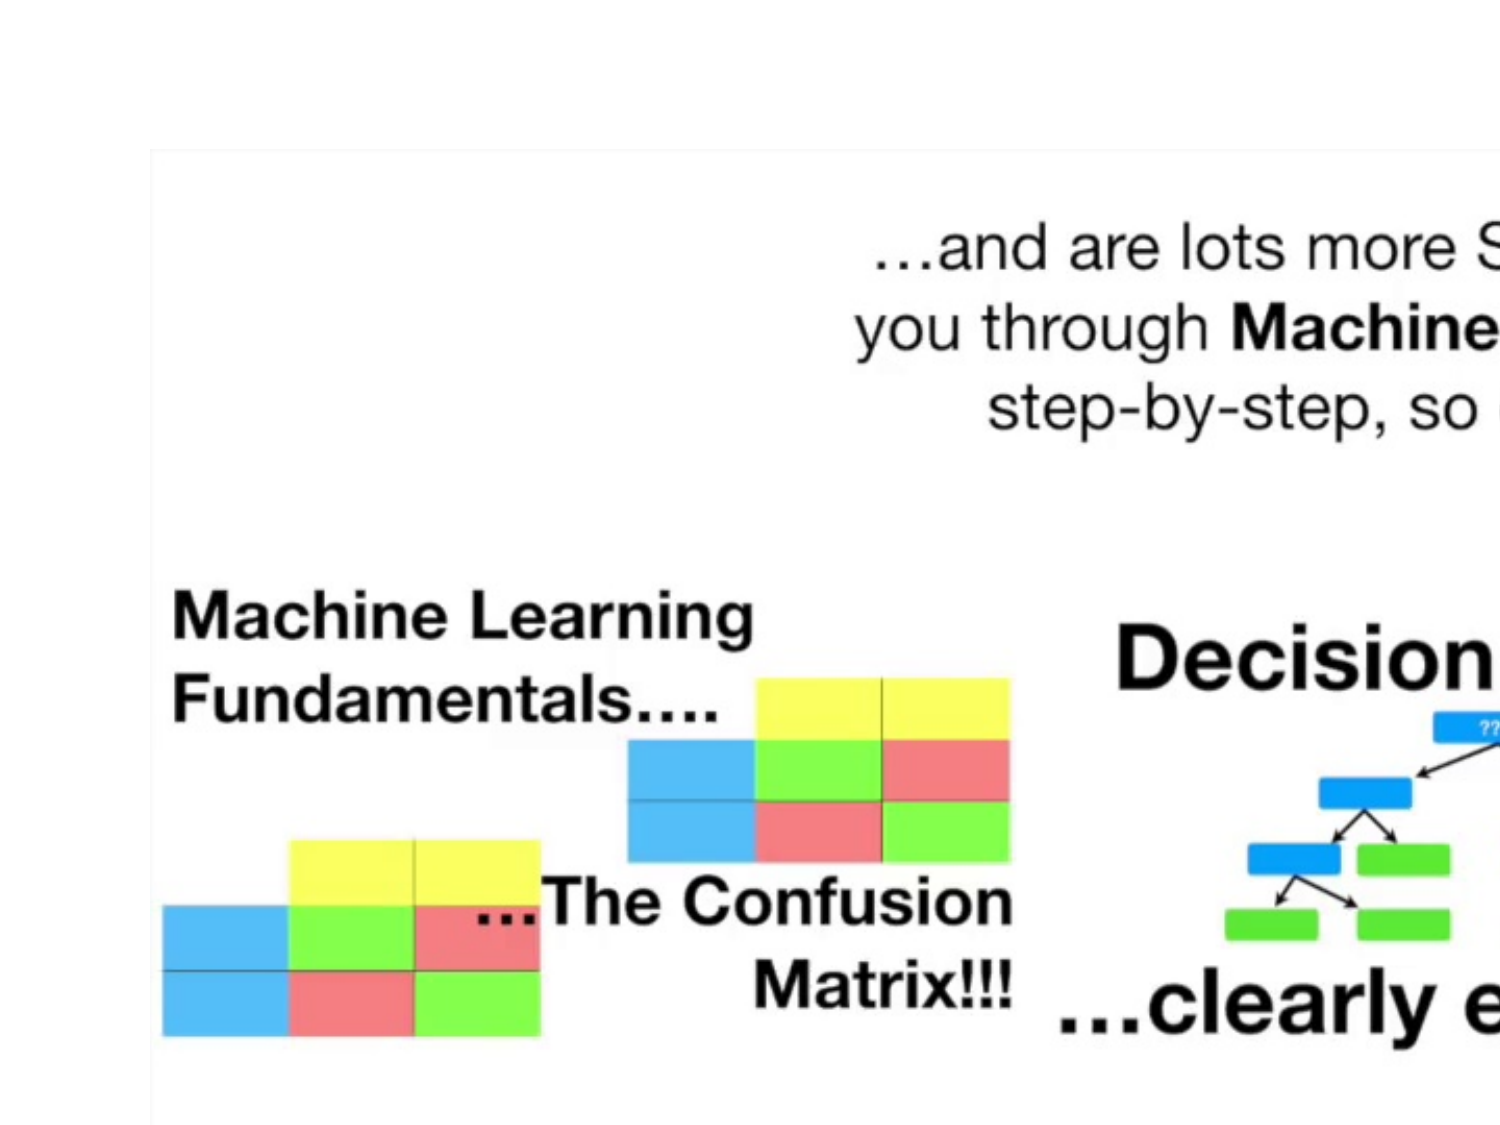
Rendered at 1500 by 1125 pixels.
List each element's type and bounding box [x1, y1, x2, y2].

picture [149, 149, 1500, 1125]
